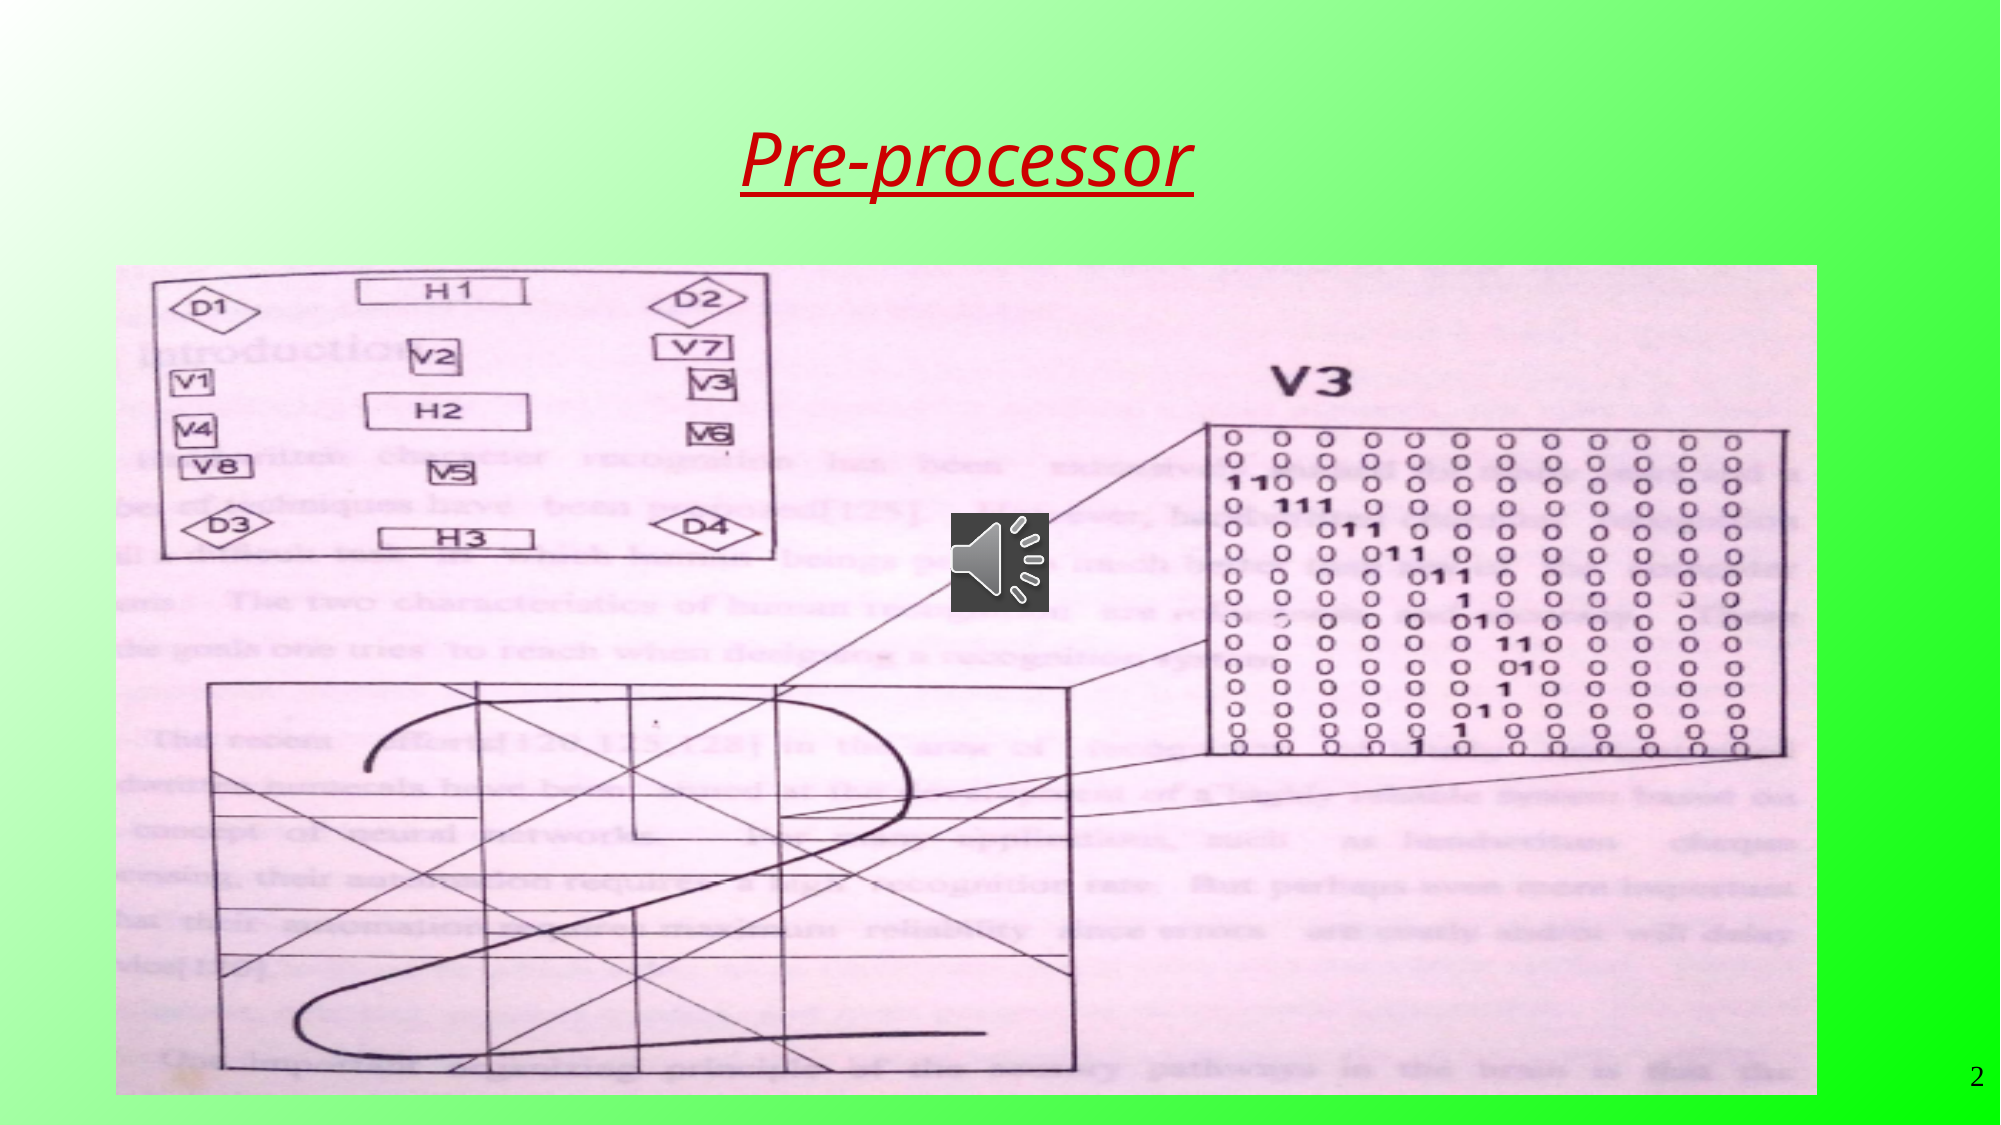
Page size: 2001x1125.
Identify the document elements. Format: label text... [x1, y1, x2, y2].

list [116, 265, 1817, 1095]
slide_number 2 [1583, 1050, 2000, 1125]
picture [949, 512, 1050, 613]
title Pre-processor [116, 62, 1817, 250]
